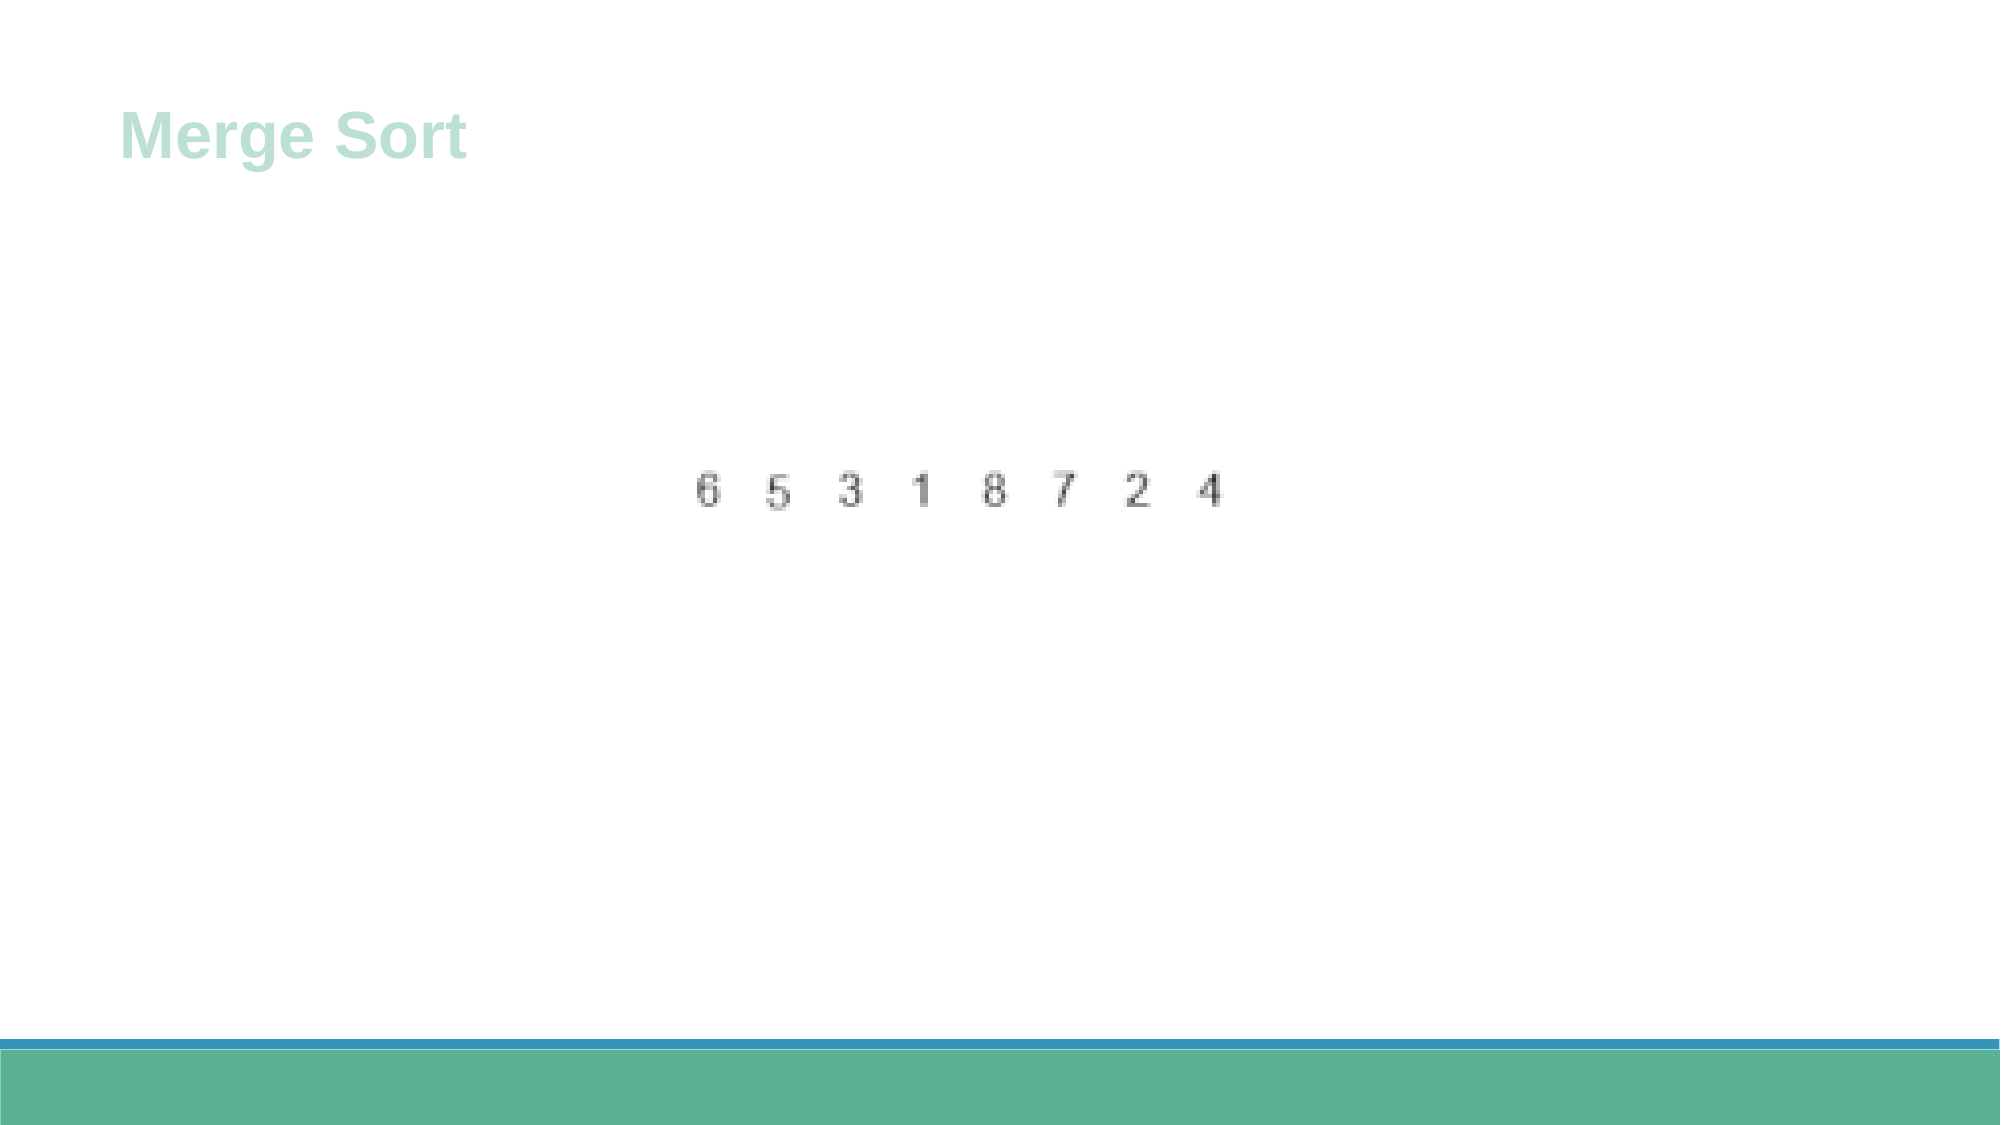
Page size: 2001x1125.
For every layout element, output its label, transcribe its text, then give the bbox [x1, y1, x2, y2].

picture [511, 234, 1404, 771]
text_box Merge Sort [105, 84, 484, 180]
